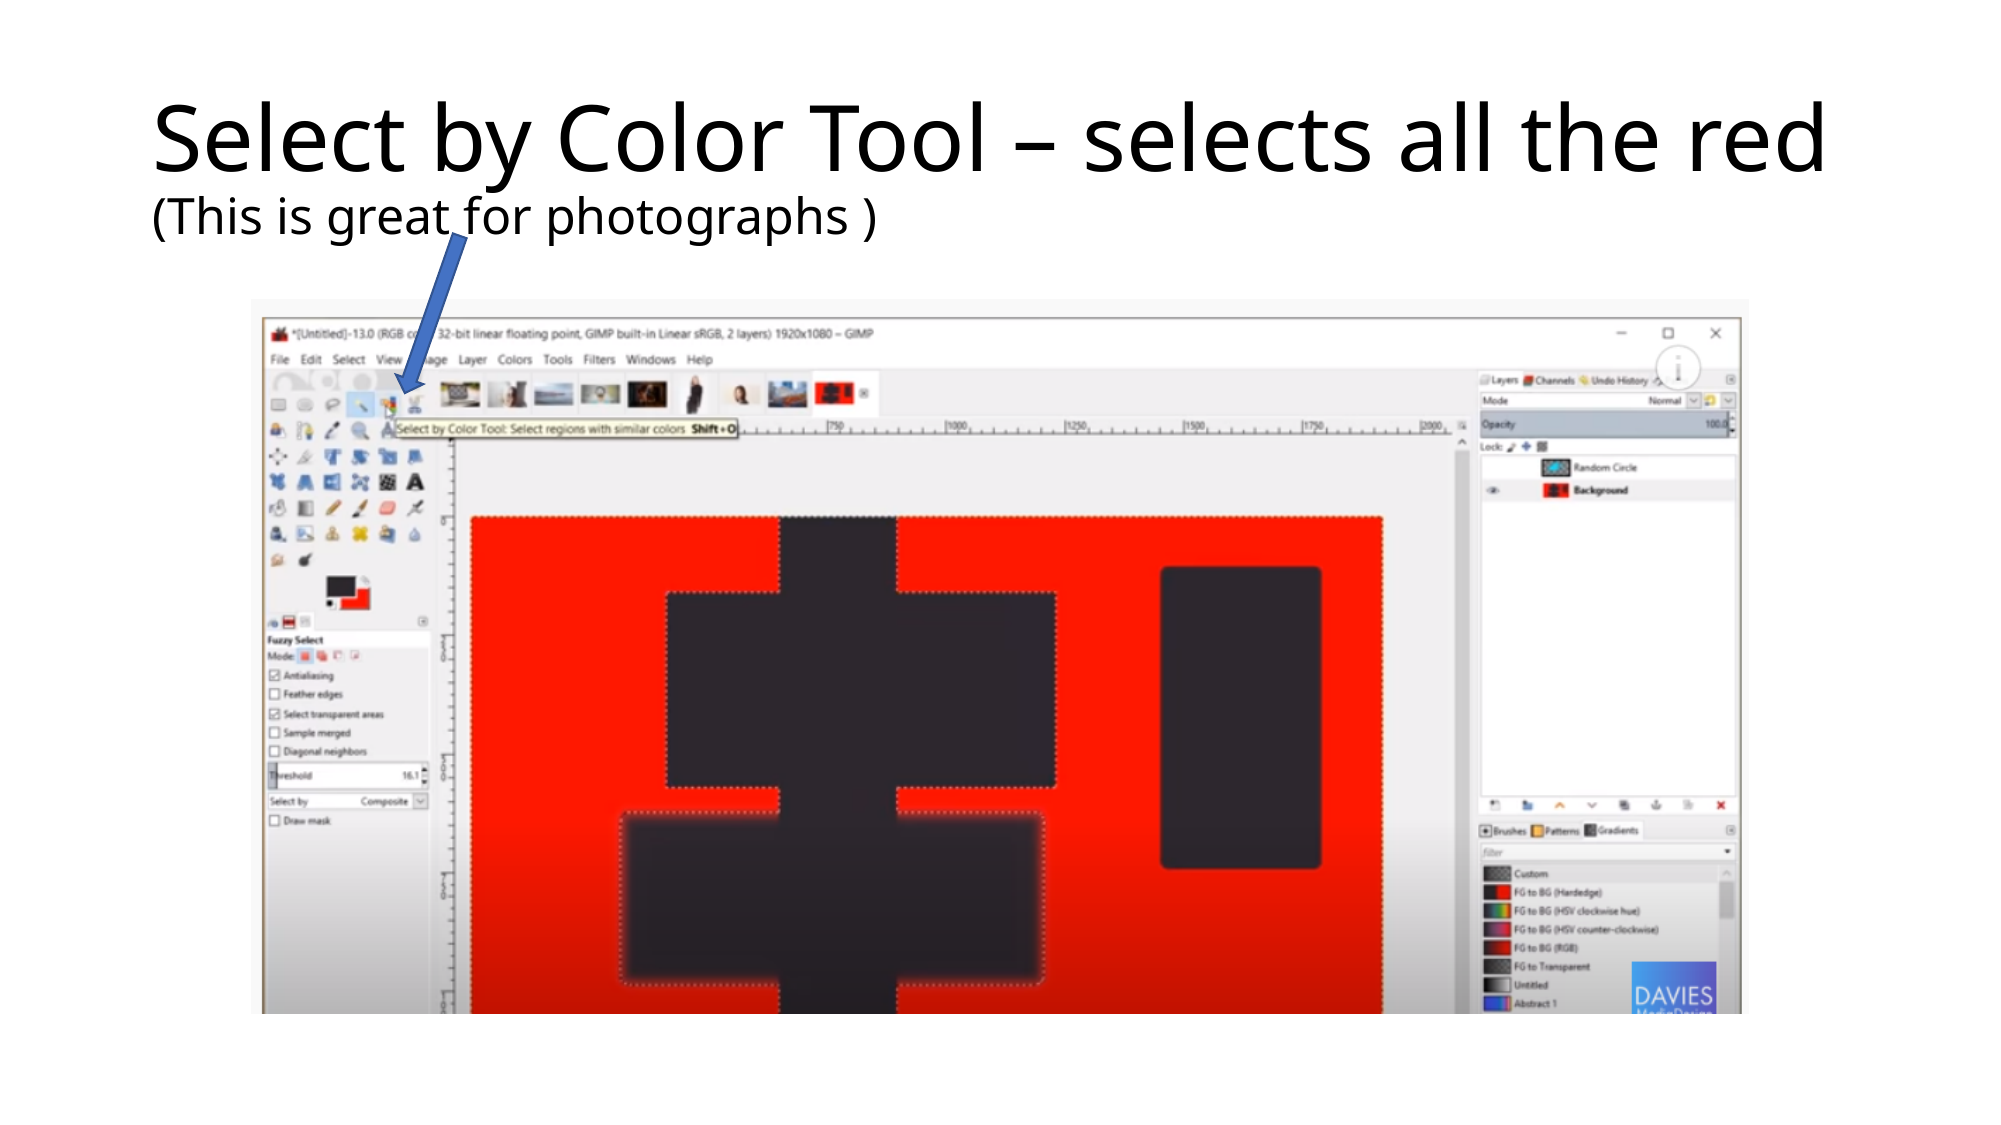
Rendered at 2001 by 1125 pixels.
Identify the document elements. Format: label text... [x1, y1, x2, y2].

text_box [428, 232, 468, 299]
title Select by Color Tool – selects all the red (This is great for photographs ) [137, 59, 1863, 278]
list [251, 299, 1749, 1014]
